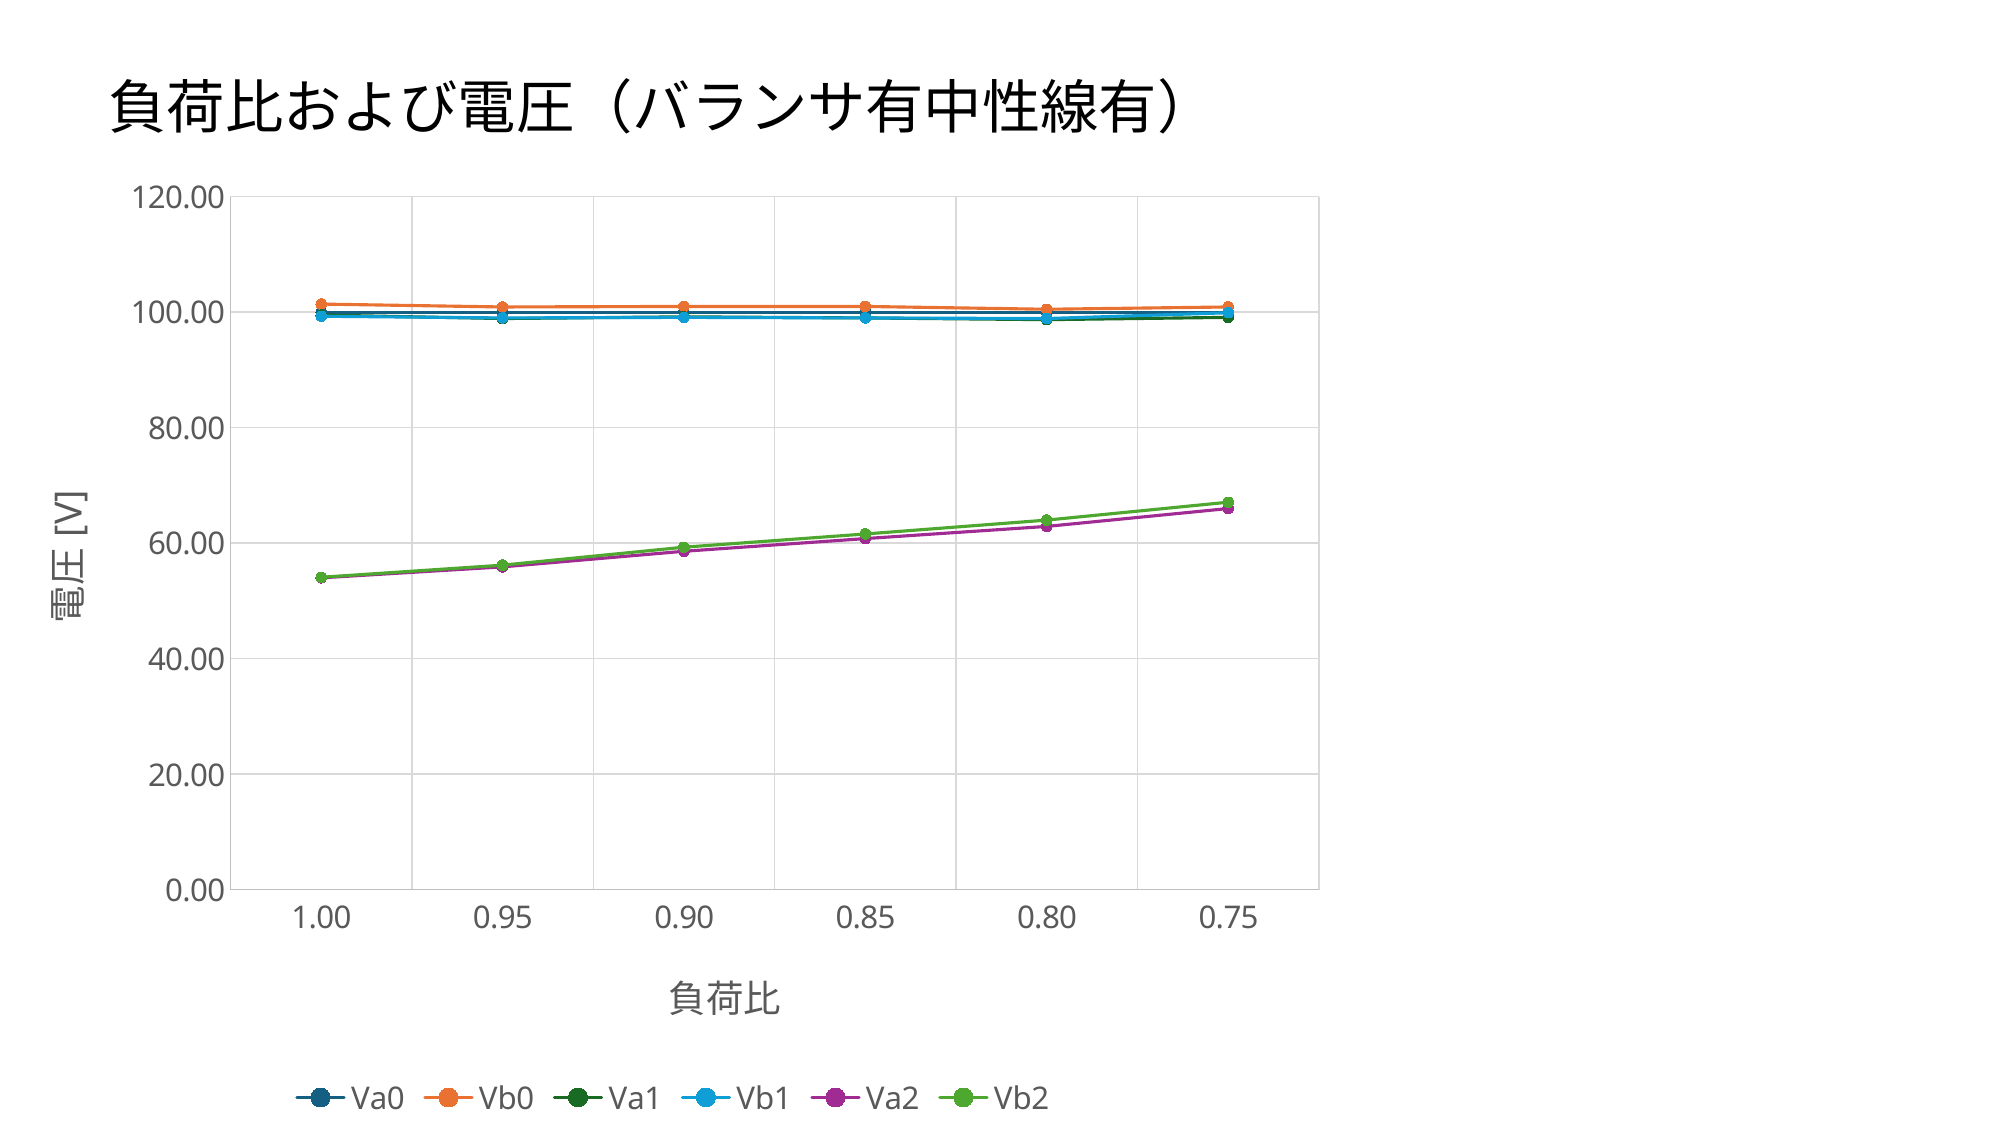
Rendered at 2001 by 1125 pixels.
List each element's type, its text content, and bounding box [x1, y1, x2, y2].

text_box 負荷比および電圧（バランサ有中性線有） [93, 63, 1263, 148]
chart [0, 155, 1347, 1125]
